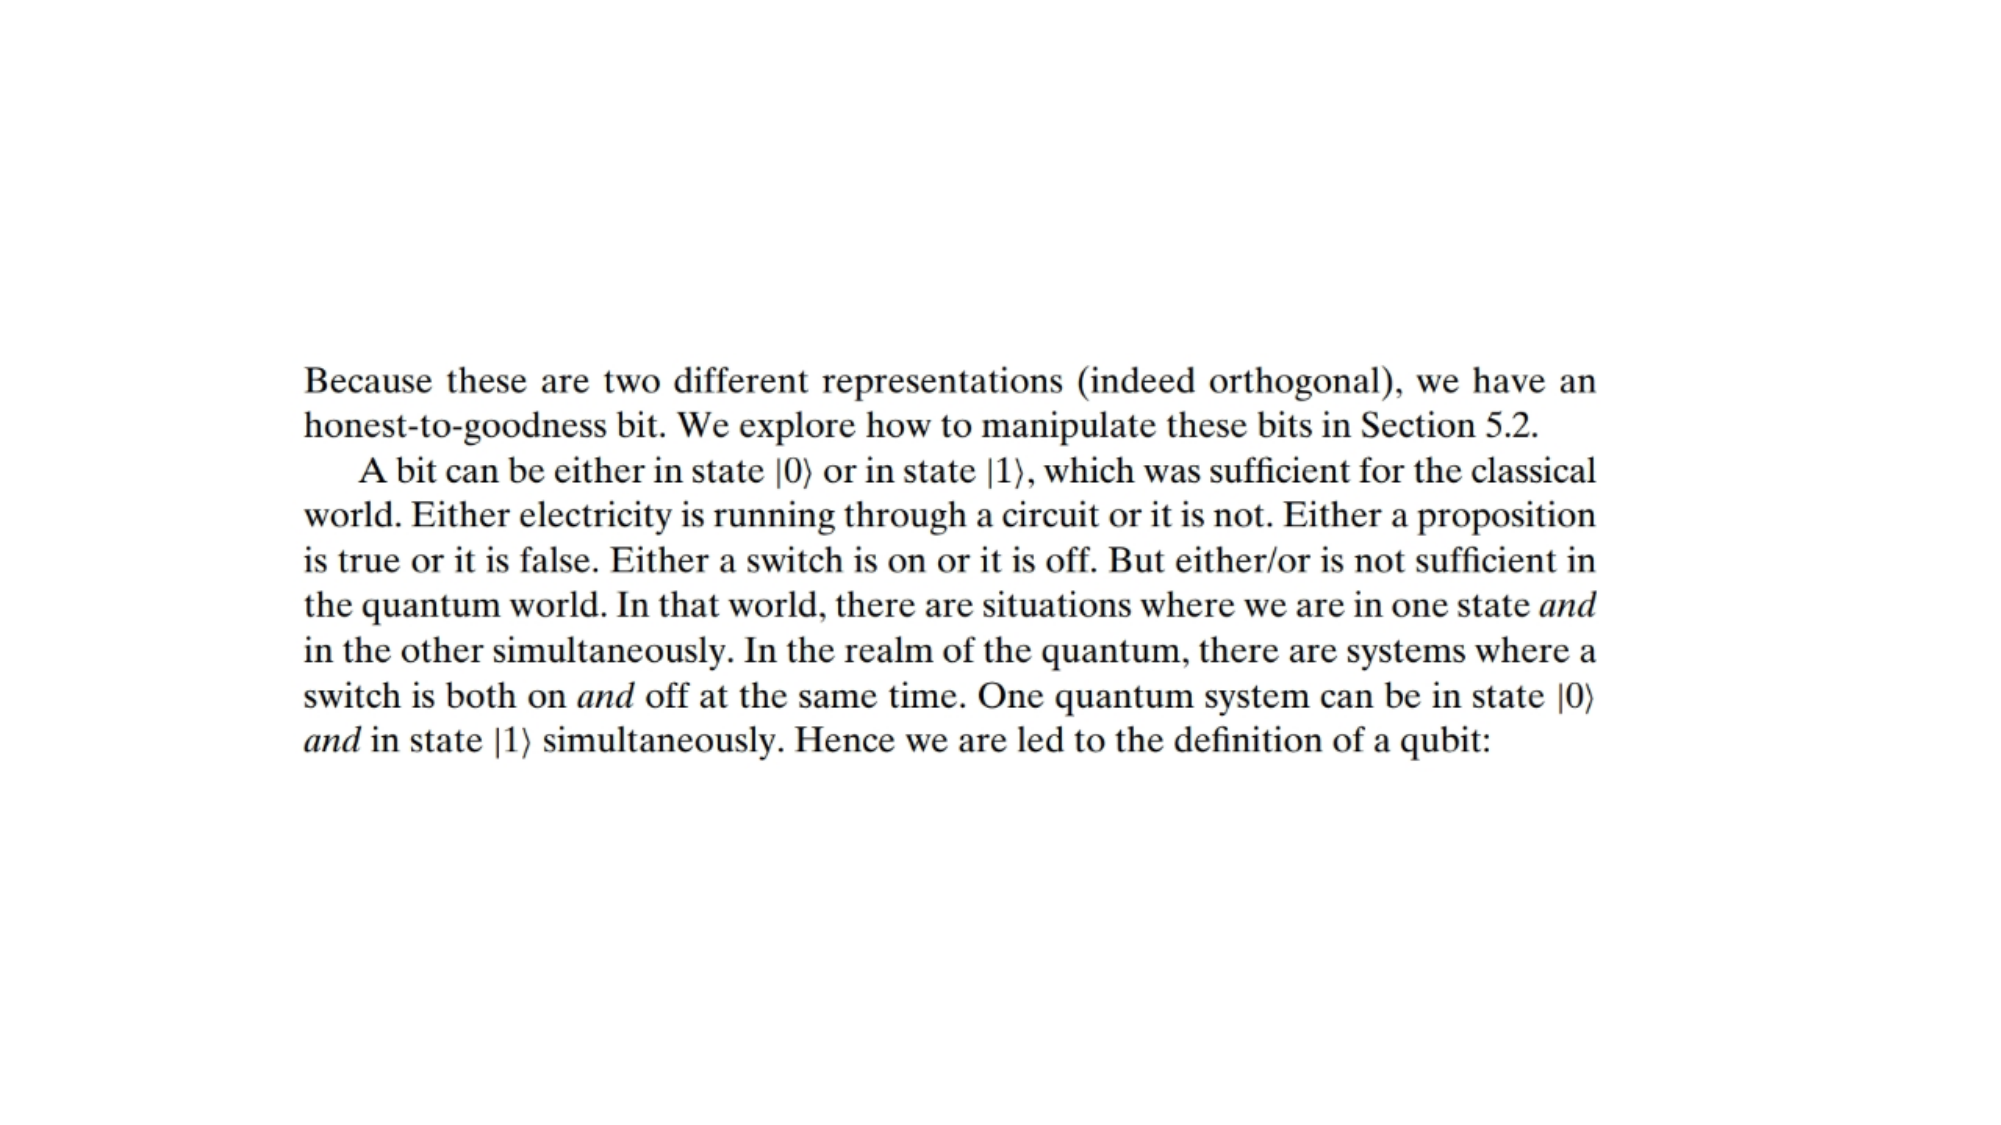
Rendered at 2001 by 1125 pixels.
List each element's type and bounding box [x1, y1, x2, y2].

picture [288, 353, 1611, 772]
